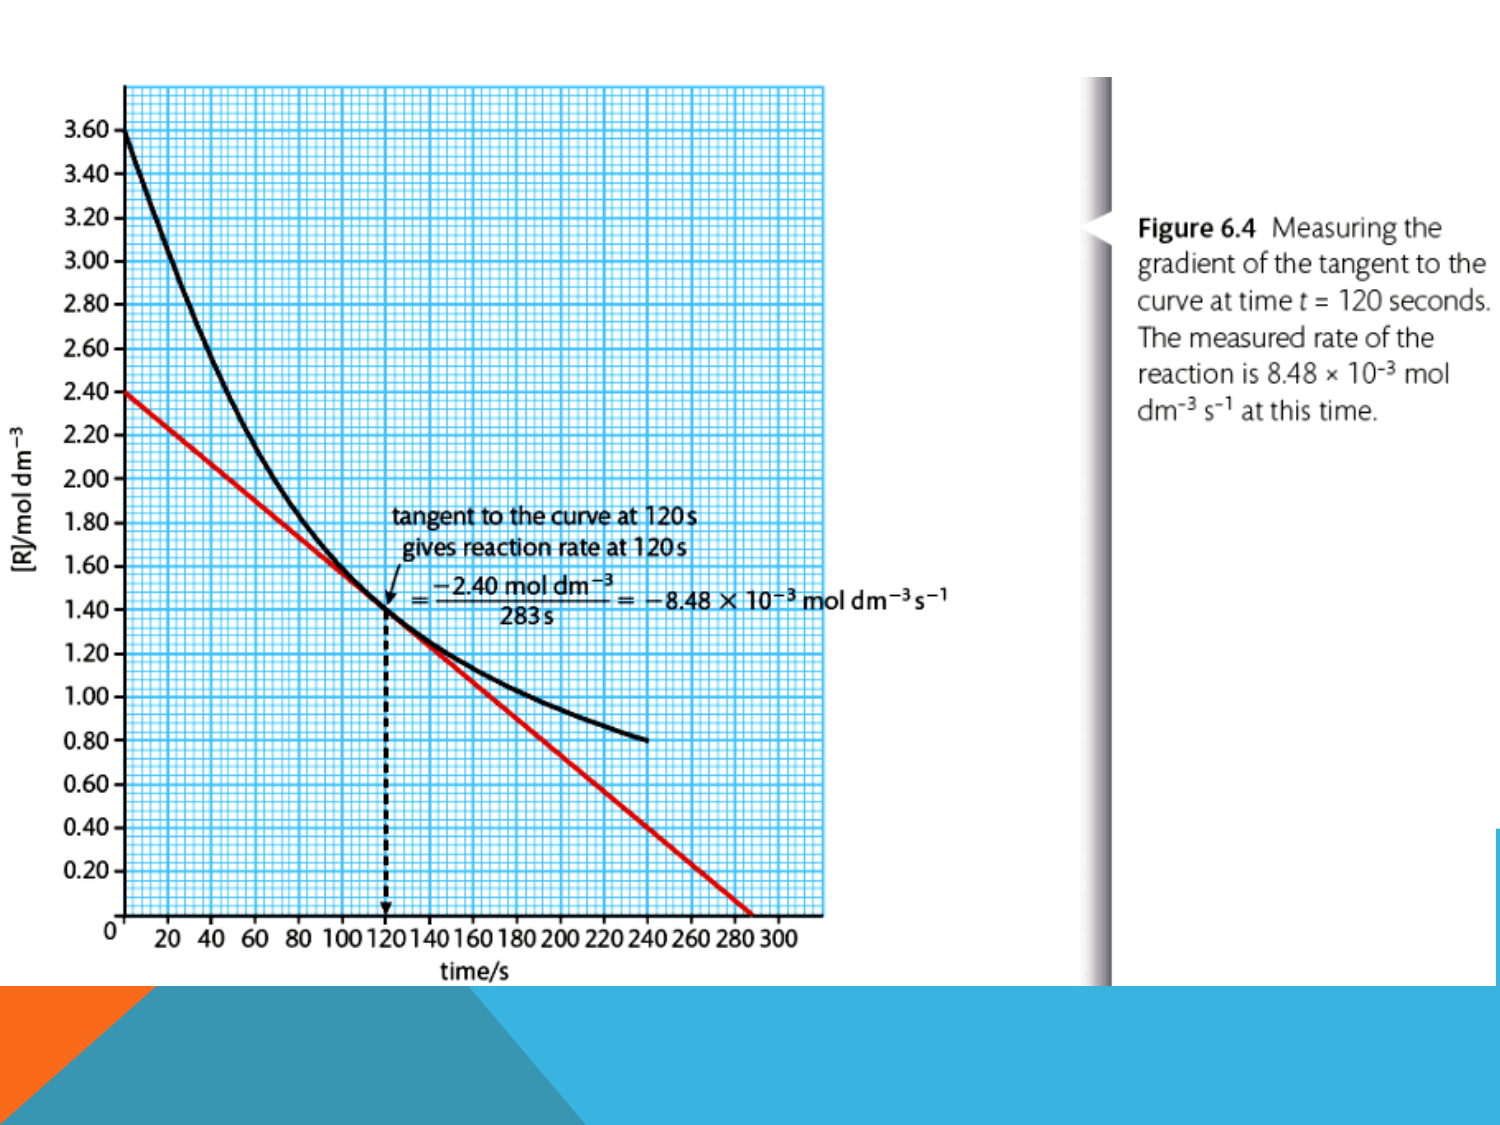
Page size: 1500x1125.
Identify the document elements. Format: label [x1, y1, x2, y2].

picture [0, 76, 1497, 986]
